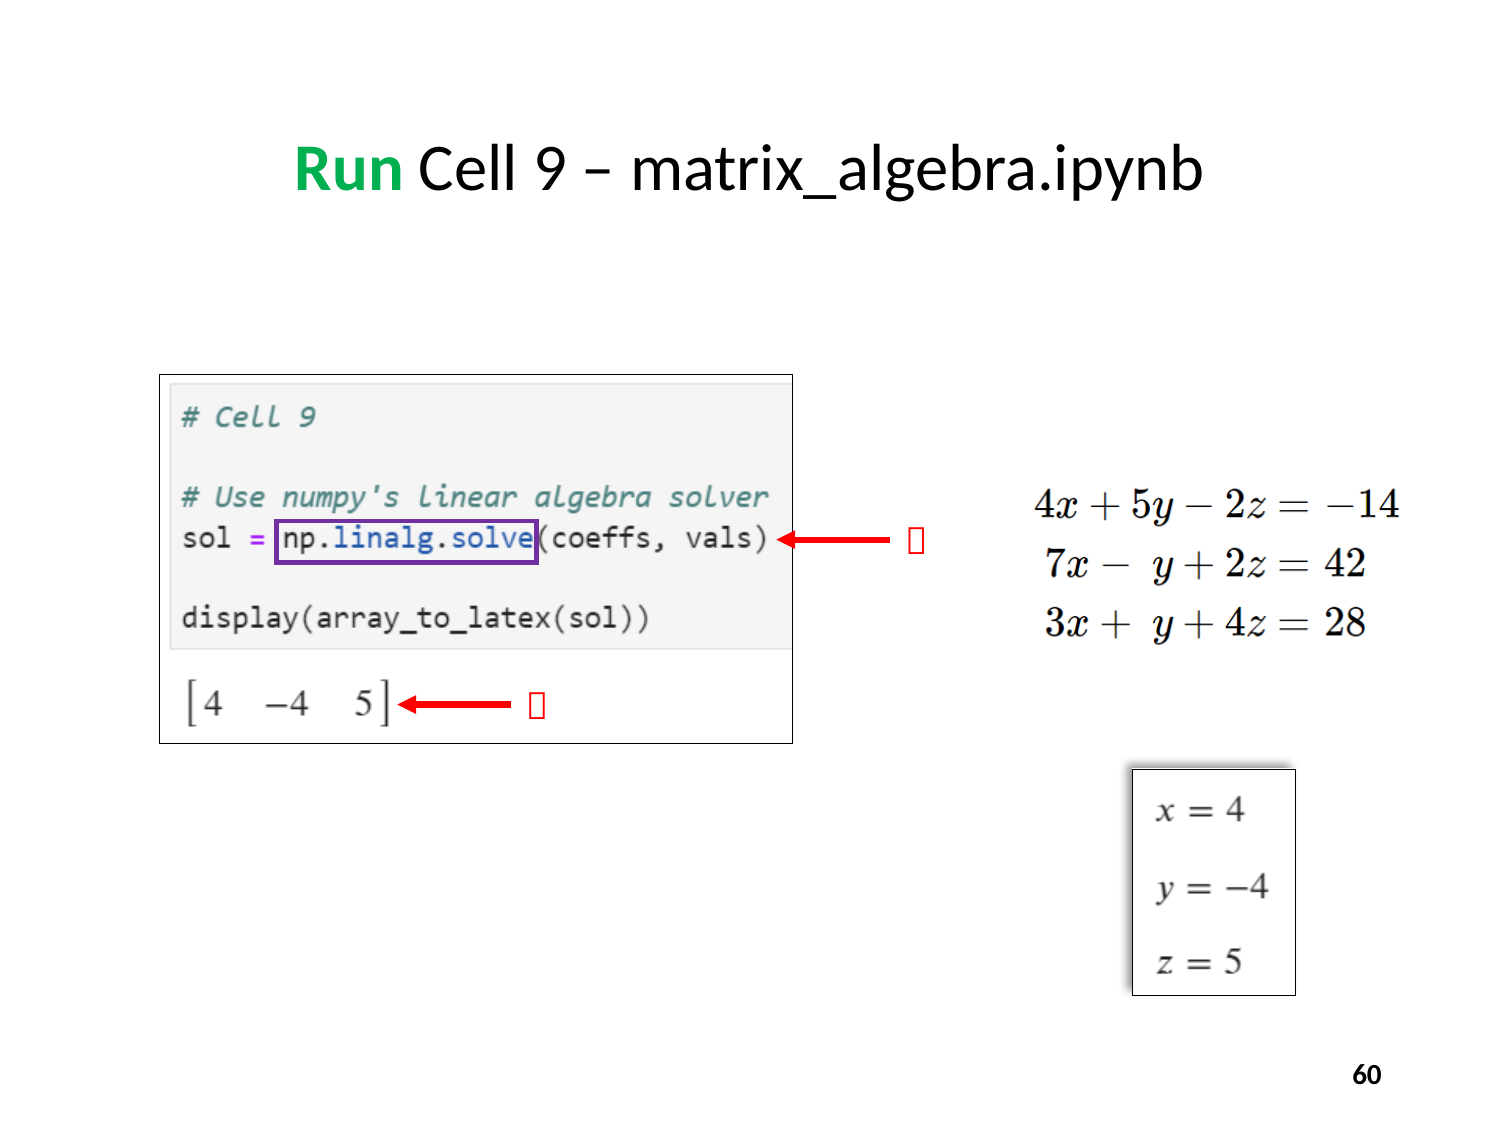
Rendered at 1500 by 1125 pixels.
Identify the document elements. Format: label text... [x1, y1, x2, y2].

picture [1007, 452, 1450, 666]
picture [1132, 768, 1296, 996]
picture [159, 374, 793, 744]
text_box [397, 674, 574, 735]
title Run Cell 9 – matrix_algebra.ipynb [103, 59, 1397, 278]
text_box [776, 509, 954, 570]
slide_number 60 [1059, 1042, 1397, 1103]
